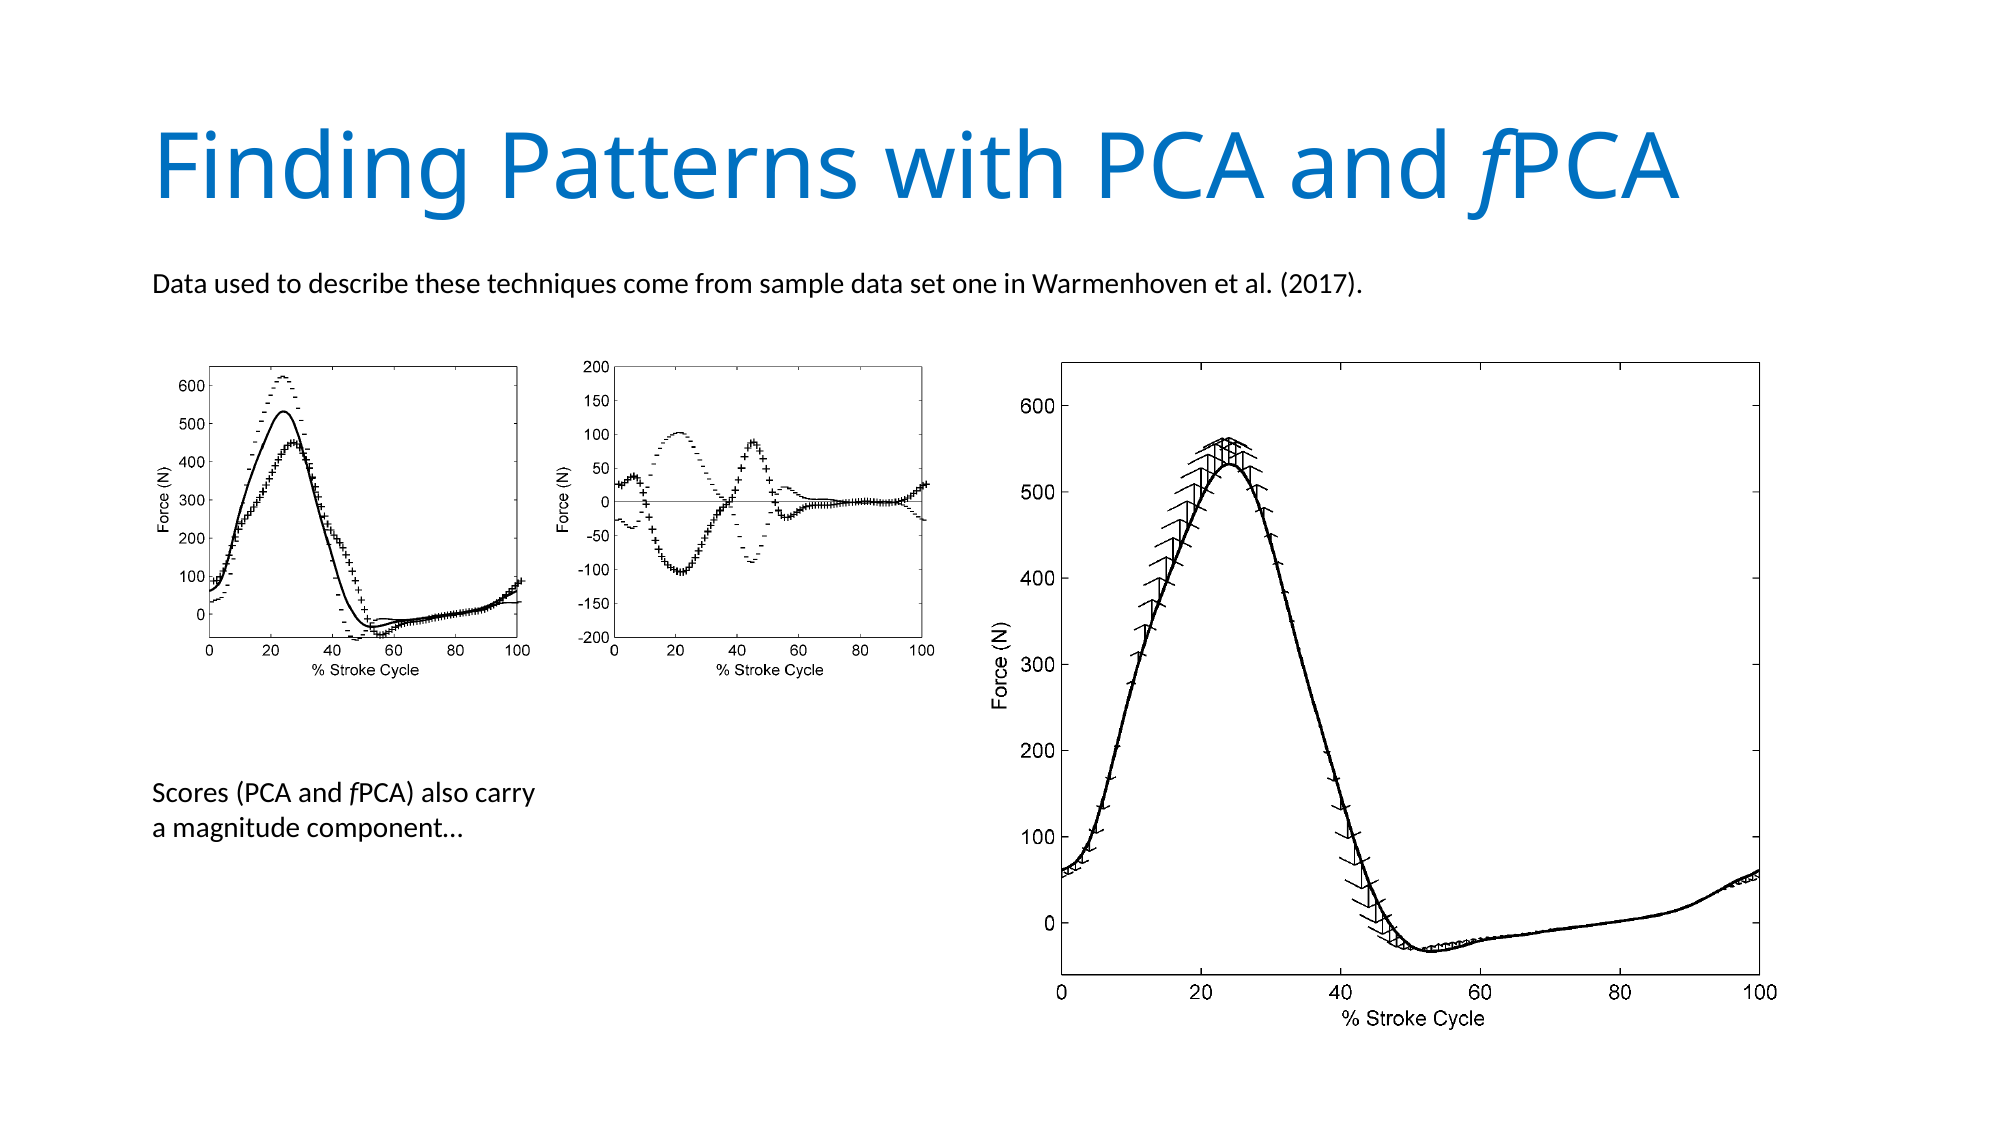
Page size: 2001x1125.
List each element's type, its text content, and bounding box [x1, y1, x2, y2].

title Finding Patterns with PCA and fPCA [137, 59, 1863, 278]
text_box Data used to describe these techniques come from sample data set one in Warmenhoven et al. (2017). [137, 278, 1494, 307]
picture [22, 306, 1845, 1057]
text_box Scores (PCA and fPCA) also carry a magnitude component… [137, 765, 558, 851]
